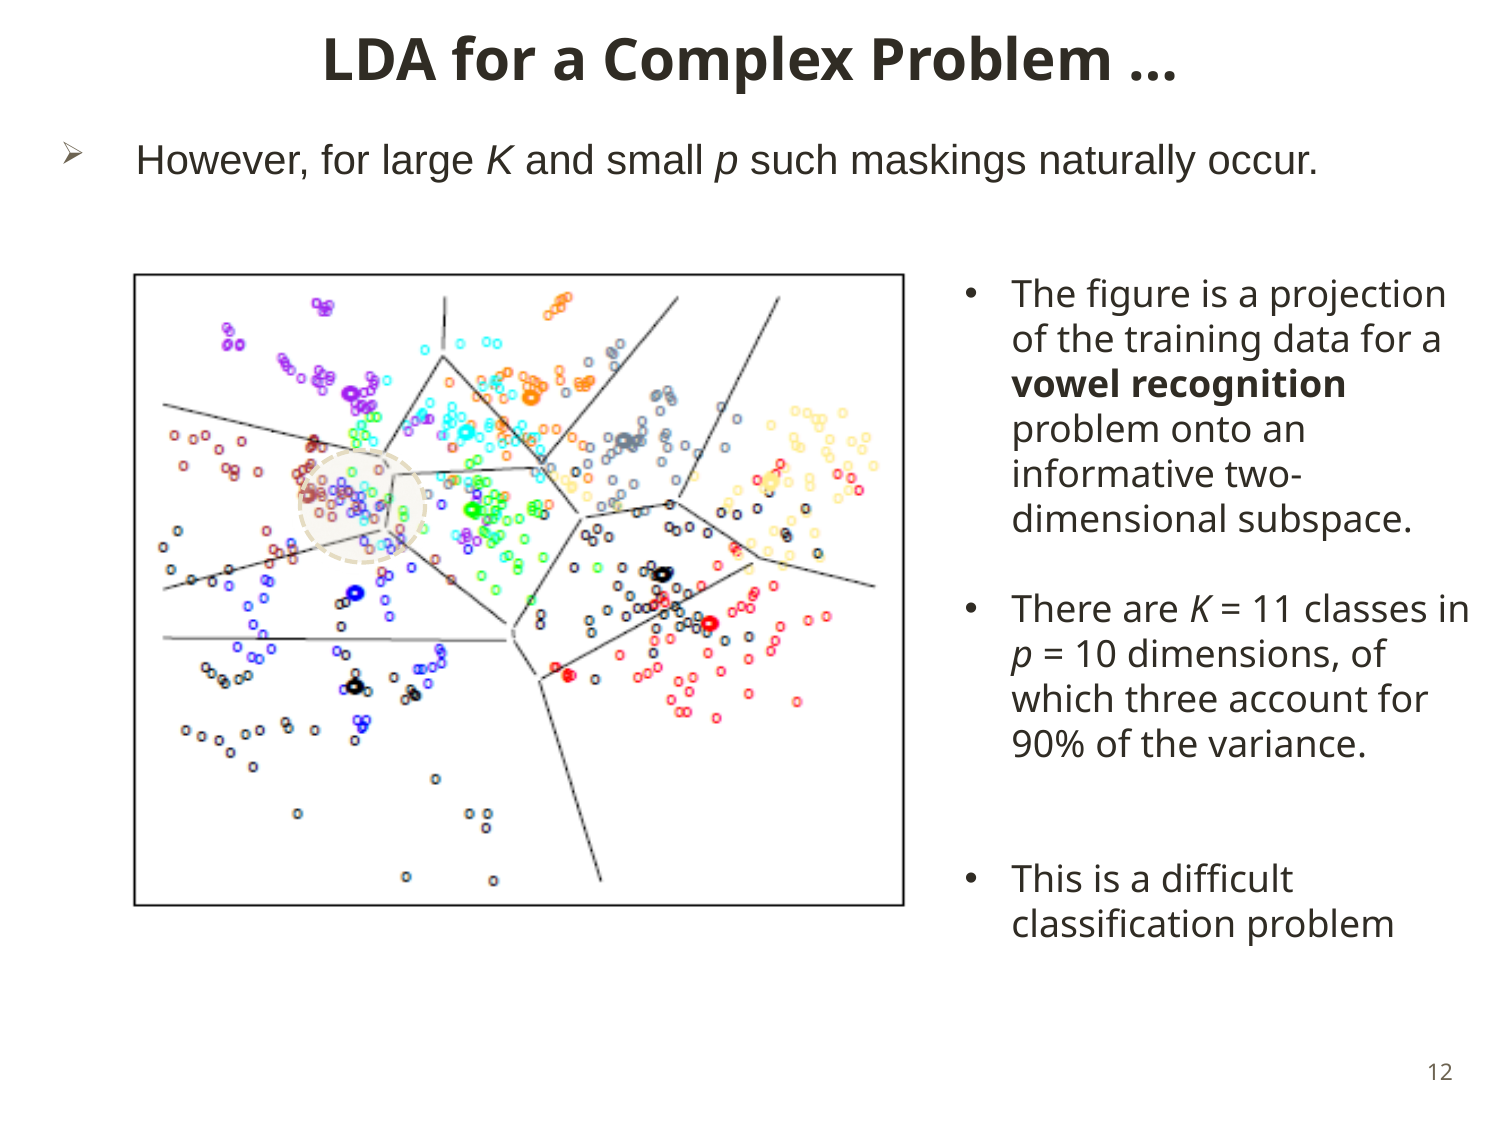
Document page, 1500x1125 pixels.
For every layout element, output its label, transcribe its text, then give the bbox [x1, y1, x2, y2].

slide_number 12 [1118, 1042, 1469, 1103]
title LDA for a Complex Problem … [81, 15, 1419, 100]
text_box The figure is a projection of the training data for a vowel recognition problem onto an informative two-dimensional subspace. There are K = 11 classes in p = 10 dimensions, of which three account for 90% of the variance. This is a difficult classification problem [949, 262, 1500, 953]
list However, for large K and small p such maskings naturally occur. [45, 125, 1477, 950]
picture [123, 262, 913, 915]
